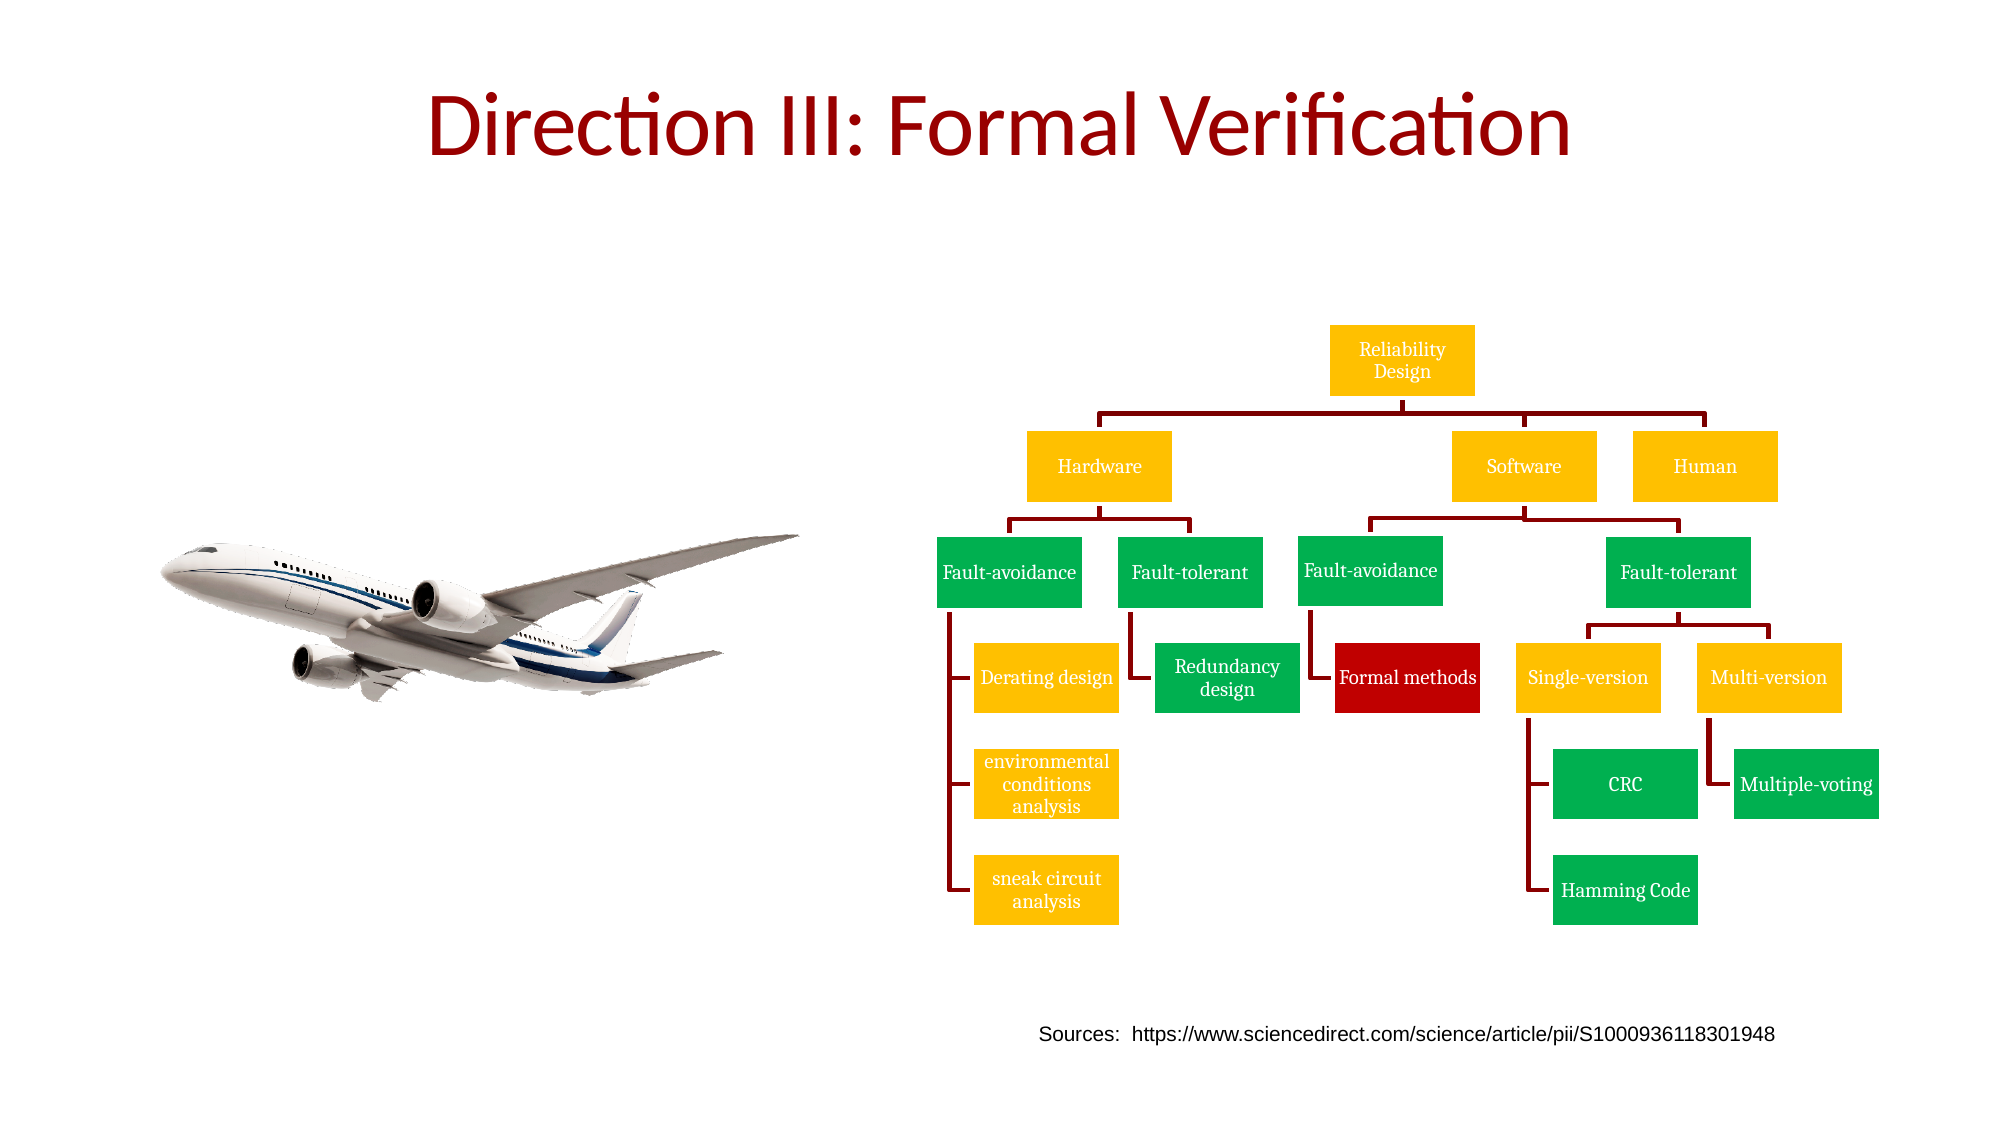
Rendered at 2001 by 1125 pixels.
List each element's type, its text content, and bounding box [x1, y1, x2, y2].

text_box Direction III: Formal Verification [99, 24, 1900, 213]
picture [137, 487, 807, 739]
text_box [800, 322, 2000, 1105]
